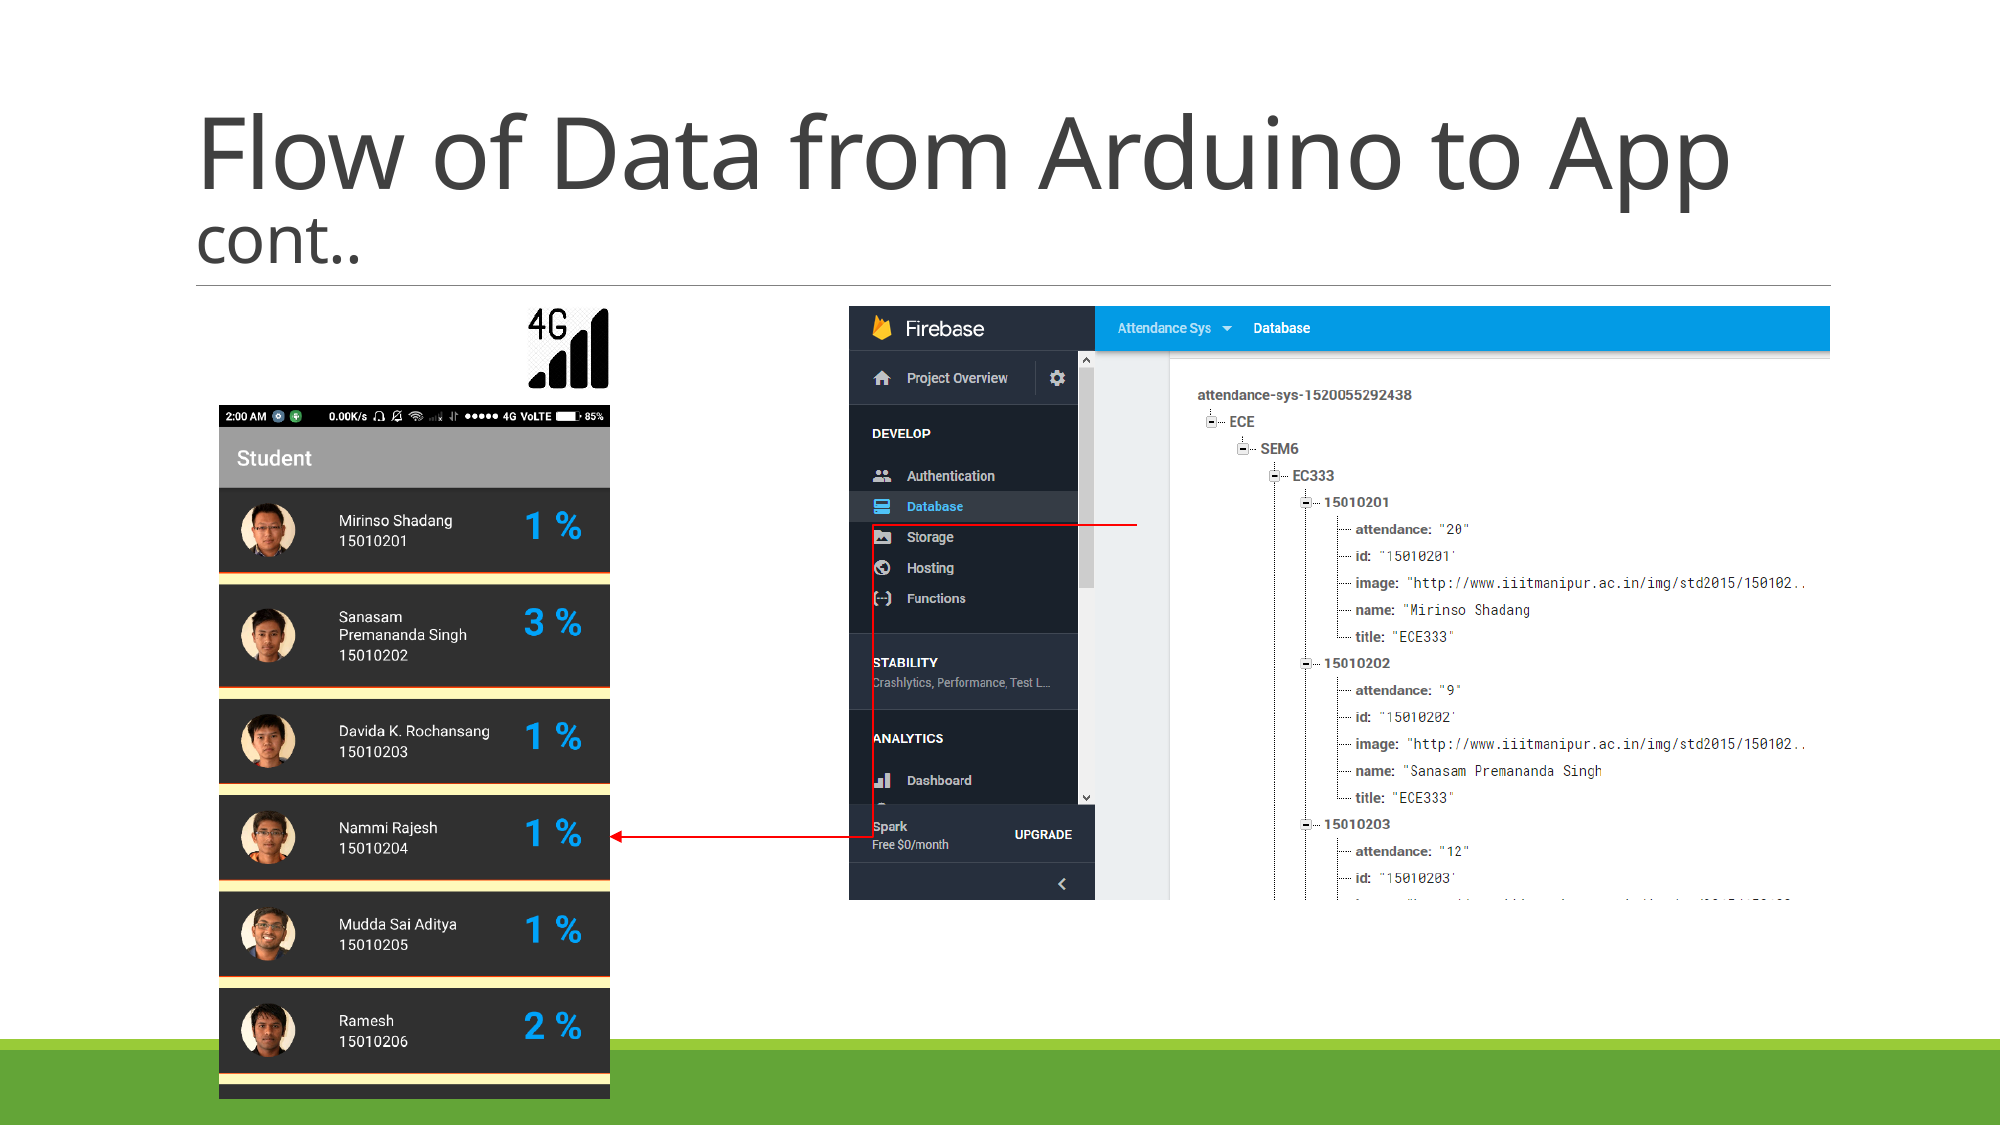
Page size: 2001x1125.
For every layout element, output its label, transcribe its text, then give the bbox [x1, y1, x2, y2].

picture [848, 305, 1831, 901]
picture [525, 306, 610, 391]
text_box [608, 524, 1138, 838]
title Flow of Data from Arduino to App cont.. [180, 47, 1830, 285]
picture [1267, 324, 1272, 332]
picture [219, 404, 610, 1099]
